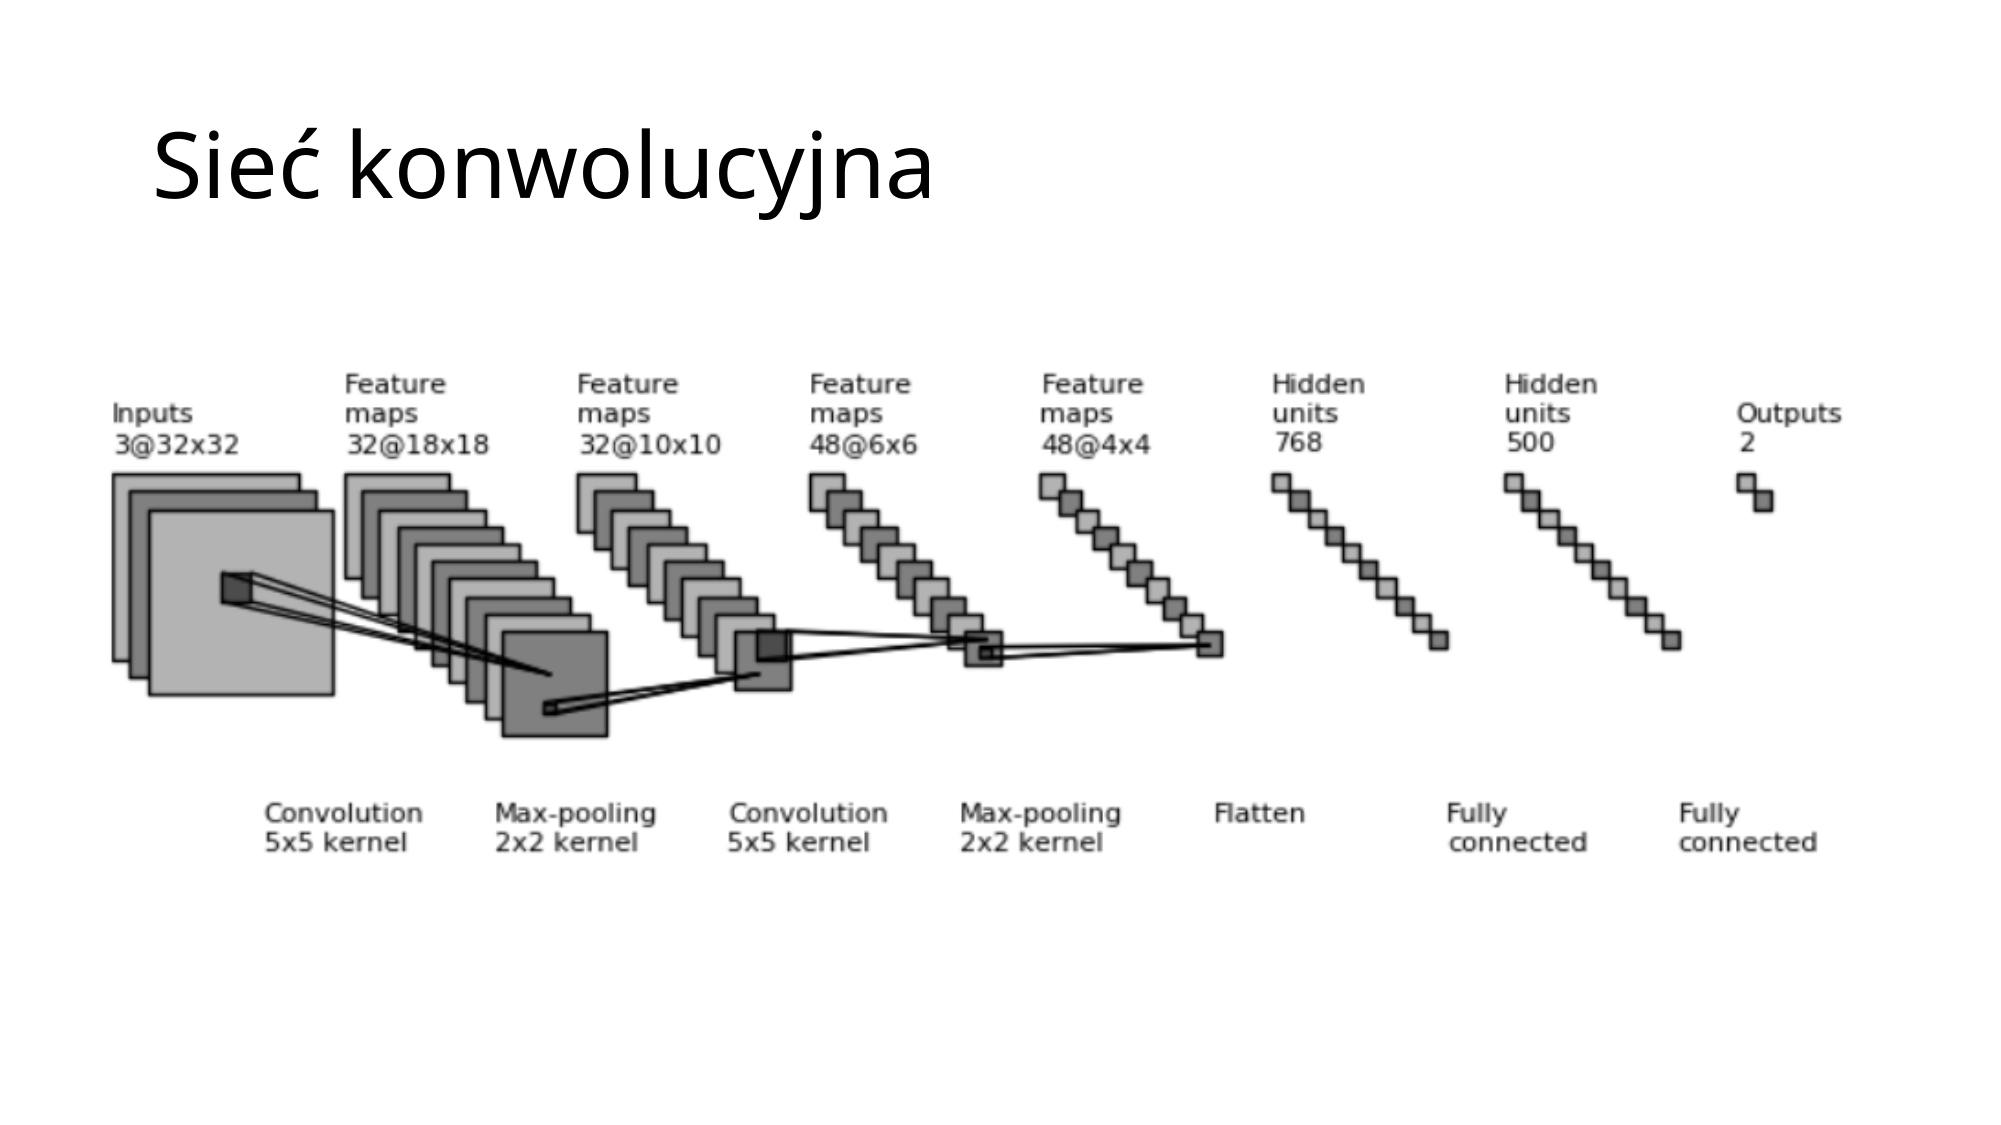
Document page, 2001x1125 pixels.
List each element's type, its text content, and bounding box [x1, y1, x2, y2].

picture [59, 296, 1920, 911]
title Sieć konwolucyjna [137, 59, 1863, 278]
